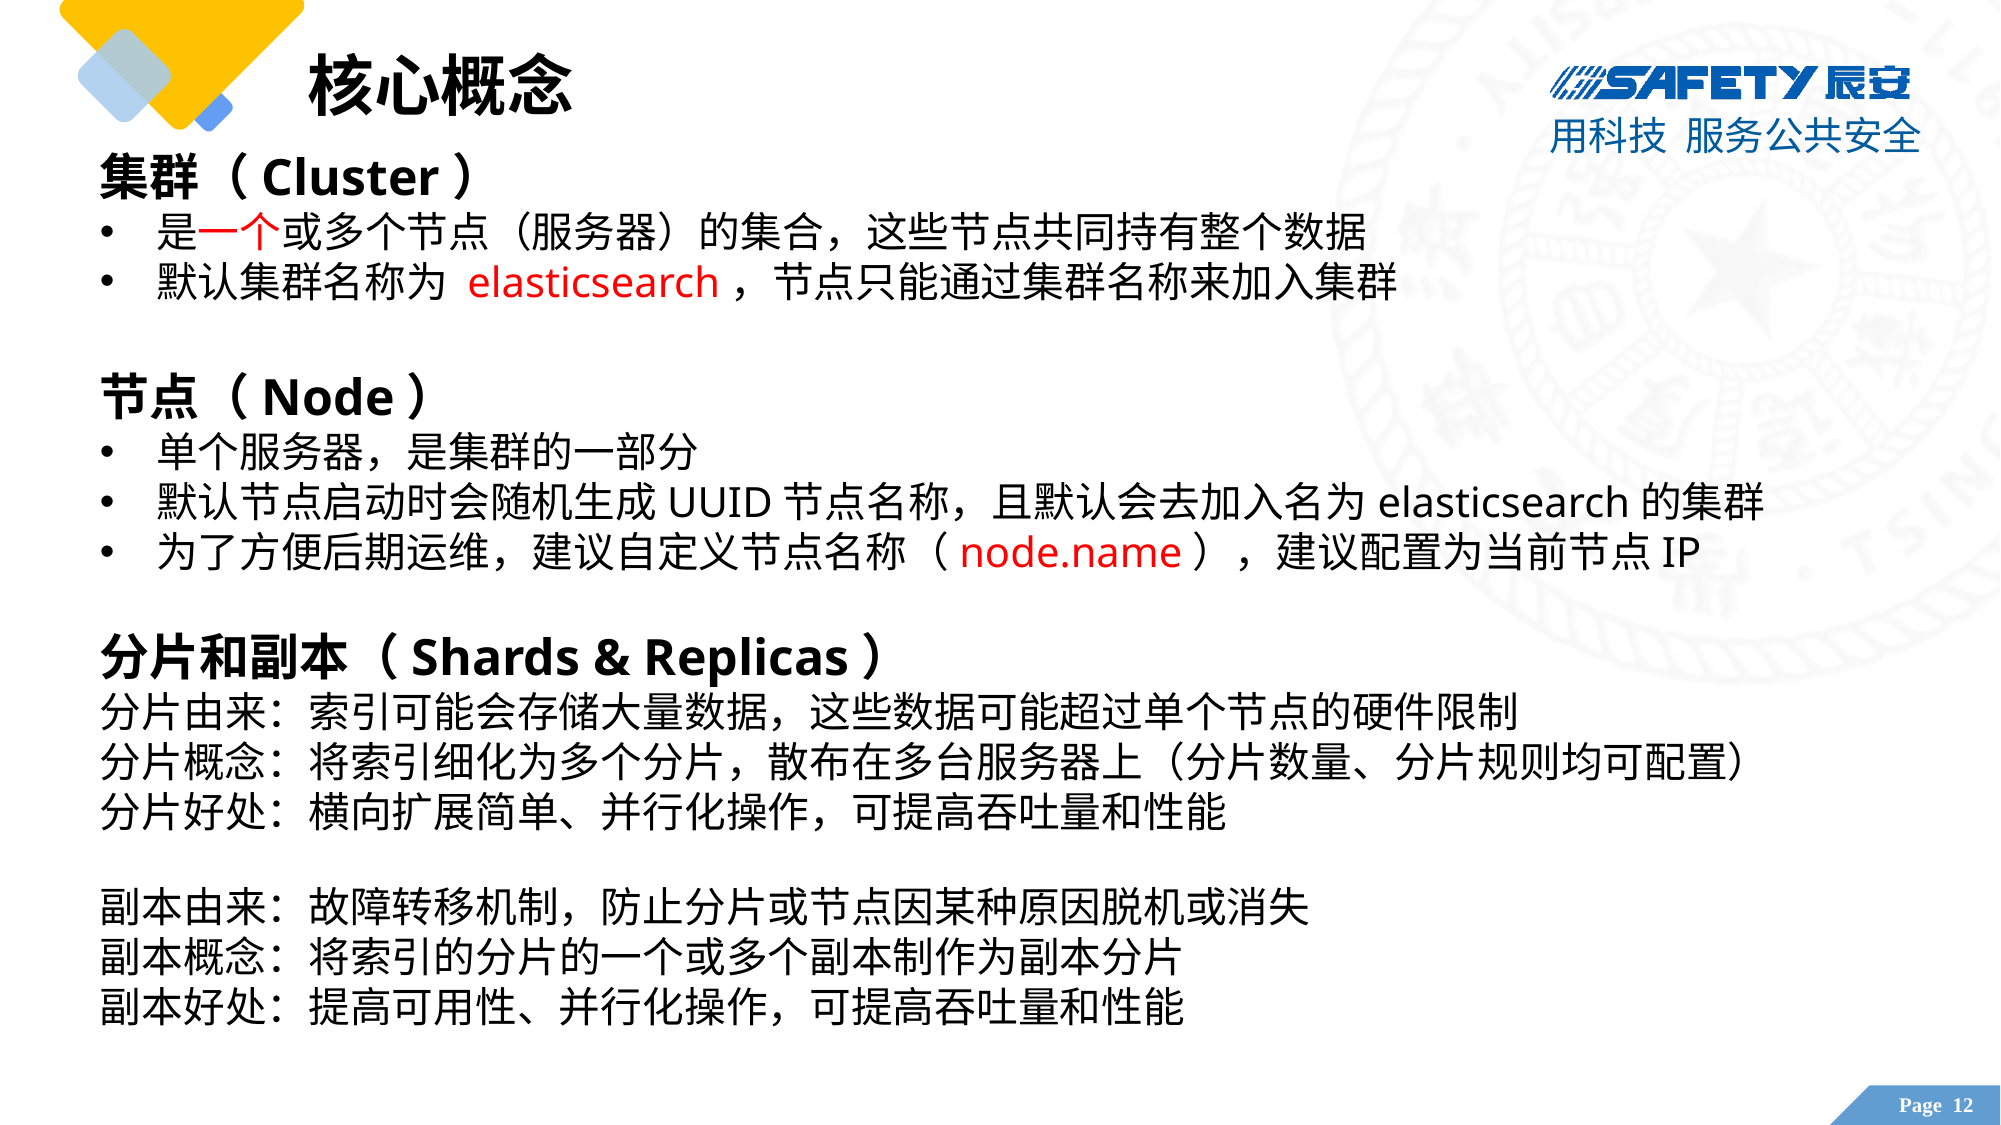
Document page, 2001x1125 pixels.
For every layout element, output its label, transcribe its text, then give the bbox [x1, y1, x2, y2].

text_box 集群（Cluster） 是一个或多个节点（服务器）的集合，这些节点共同持有整个数据 默认集群名称为 elasticsearch，节点只能通过集群名称来加入集群 节点（Node） 单个服务器，是集群的一部分 默认节点启动时会随机生成UUID节点名称，且默认会去加入名为elasticsearch的集群 为了方便后期运维，建议自定义节点名称（node.name），建议配置为当前节点IP 分片和副本（Shards & Replicas） 分片由来：索引可能会存储大量数据，这些数据可能超过单个节点的硬件限制 分片概念：将索引细化为多个分片，散布在多台服务器上（分片数量、分片规则均可配置） 分片好处：横向扩展简单、并行化操作，可提高吞吐量和性能 副本由来：故障转移机制，防止分片或节点因某种原因脱机或消失 副本概念：将索引的分片的一个或多个副本制作为副本分片 副本好处：提高可用性、并行化操作，可提高吞吐量和性能 [85, 138, 1868, 1039]
picture [1817, 128, 1828, 137]
picture [1558, 122, 1567, 129]
picture [1570, 122, 1581, 129]
picture [1692, 130, 1698, 137]
picture [1648, 134, 1660, 138]
picture [1201, 0, 2001, 730]
picture [1570, 132, 1581, 138]
text_box 核心概念 [292, 45, 1545, 125]
picture [1558, 132, 1567, 138]
